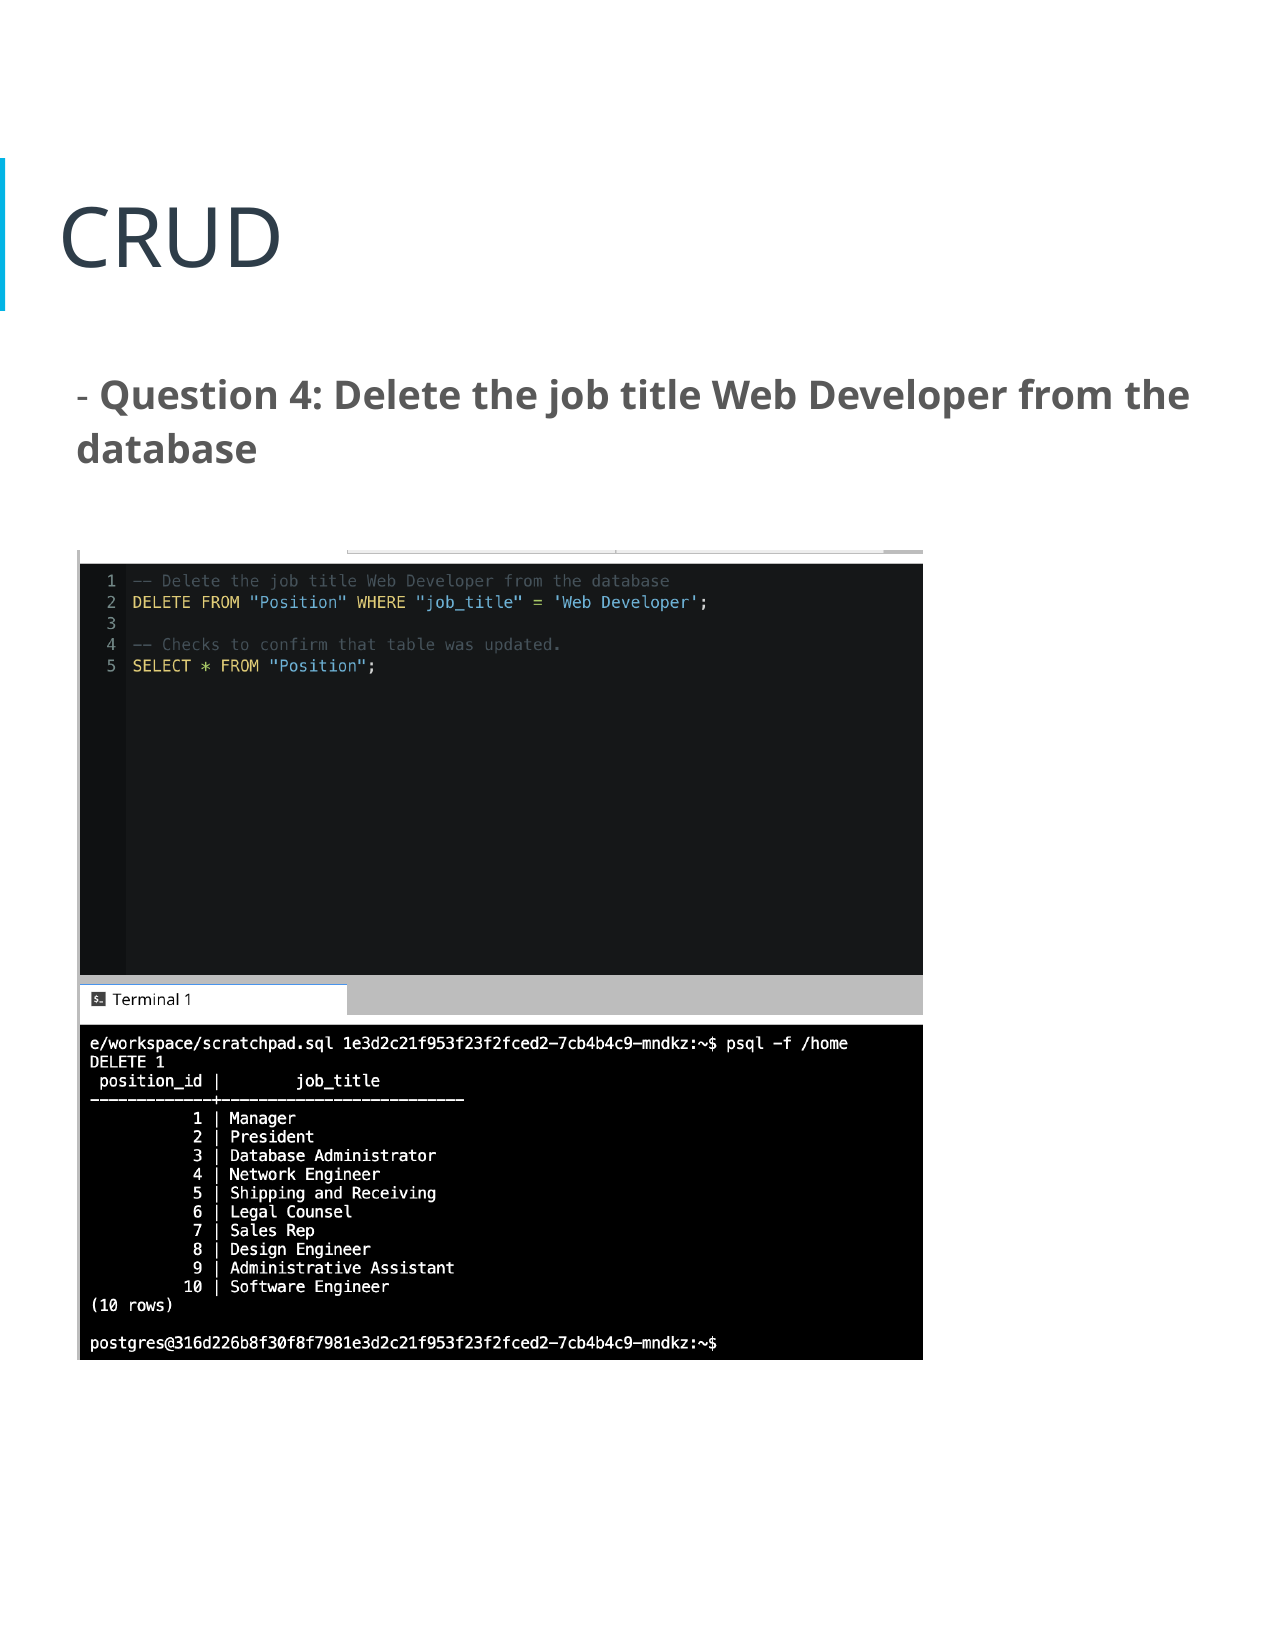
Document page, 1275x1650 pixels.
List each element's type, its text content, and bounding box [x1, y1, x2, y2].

picture [77, 550, 923, 1360]
list - Question 4: Delete the job title Web Developer from the database [43, 347, 1232, 1616]
title CRUD [43, 142, 1232, 327]
